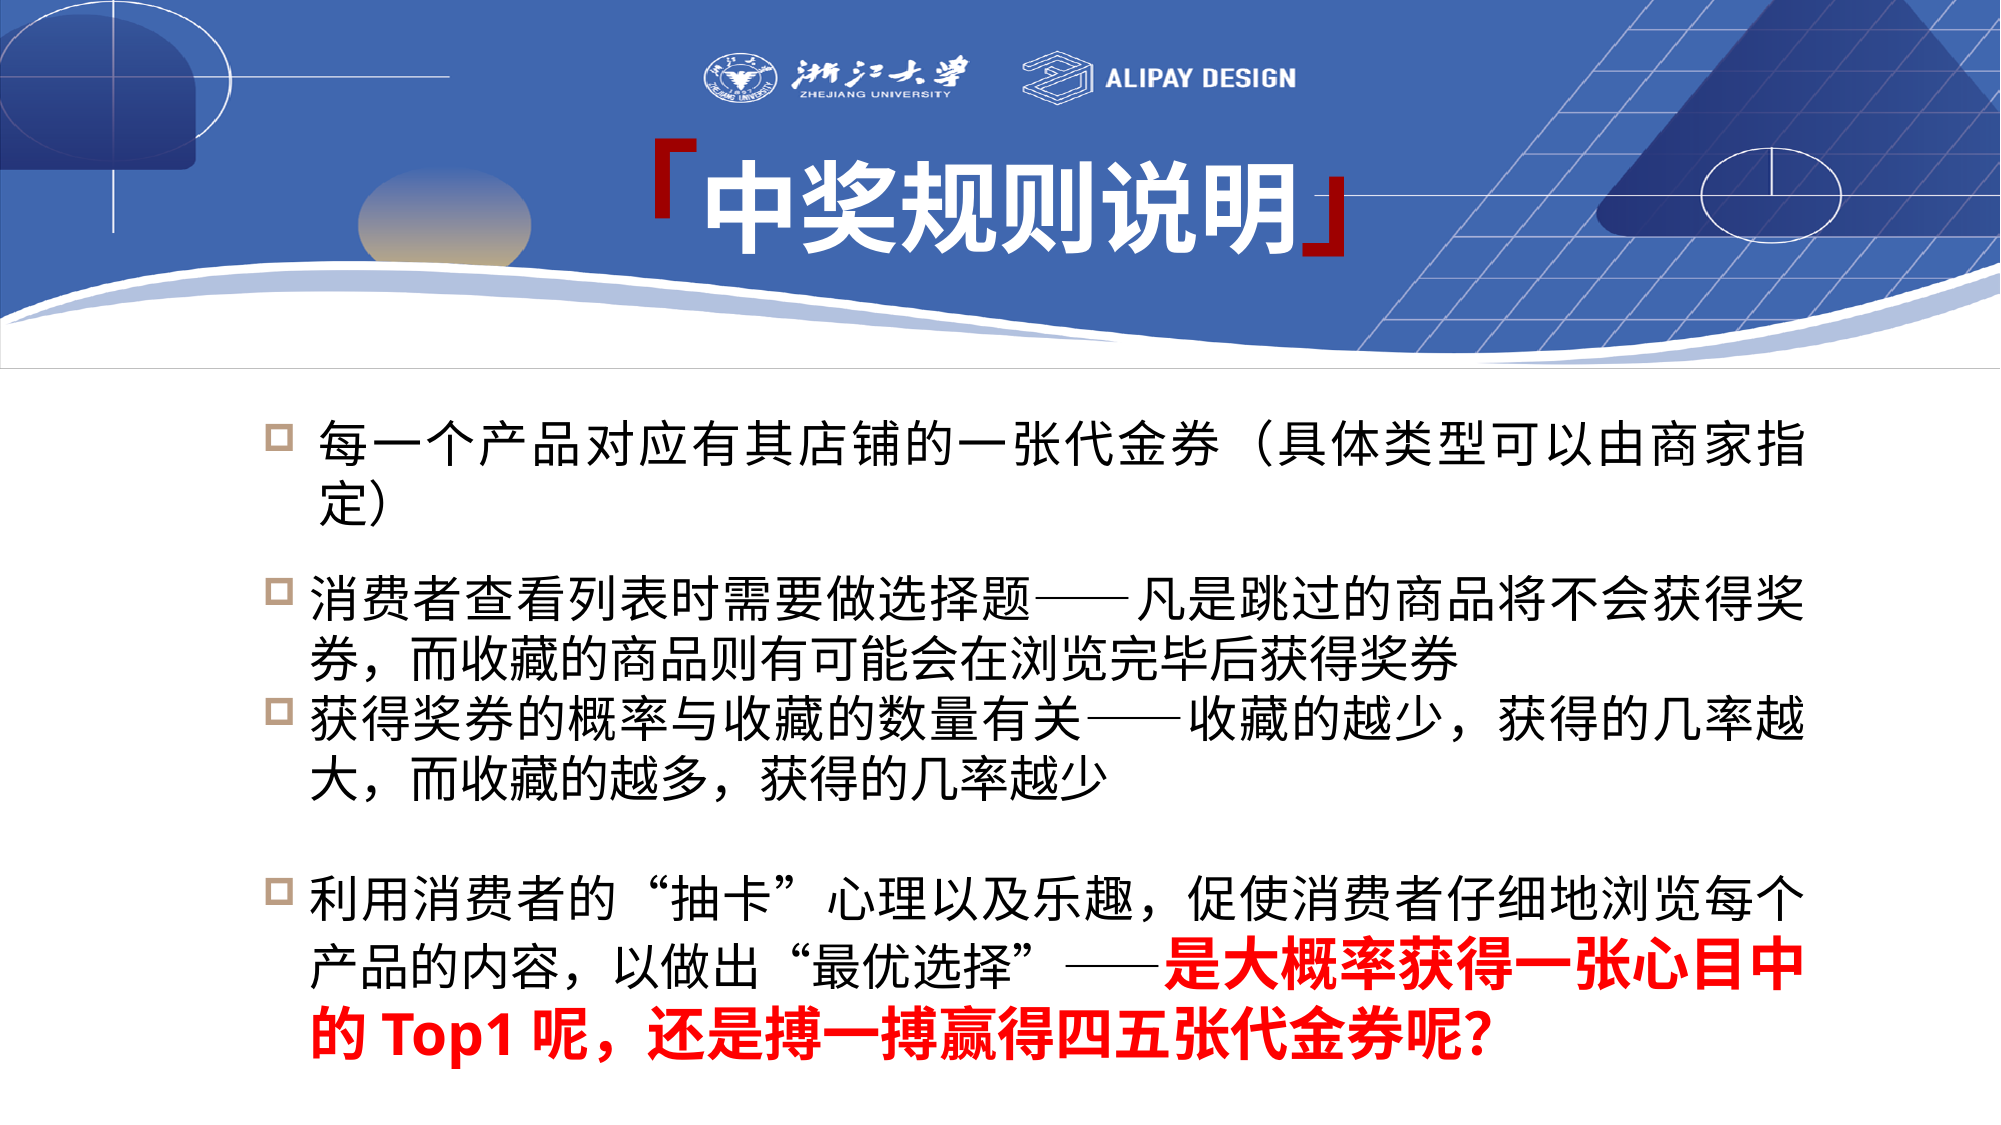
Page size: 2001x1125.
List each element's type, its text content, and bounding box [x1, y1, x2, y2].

text_box 「中奖规则说明」 [148, 42, 1852, 518]
text_box 每一个产品对应有其店铺的一张代金券（具体类型可以由商家指定） 消费者查看列表时需要做选择题——凡是跳过的商品将不会获得奖券，而收藏的商品则有可能会在浏览完毕后获得奖券 获得奖券的概率与收藏的数量有关——收藏的越少，获得的几率越大，而收藏的越多，获得的几率越少 利用消费者的“抽卡”心理以及乐趣，促使消费者仔细地浏览每个产品的内容，以做出“最优选择”——是大概率获得一张心目中的Top1呢，还是搏一搏赢得四五张代金券呢？ [247, 404, 1822, 1110]
picture [0, 0, 2000, 369]
